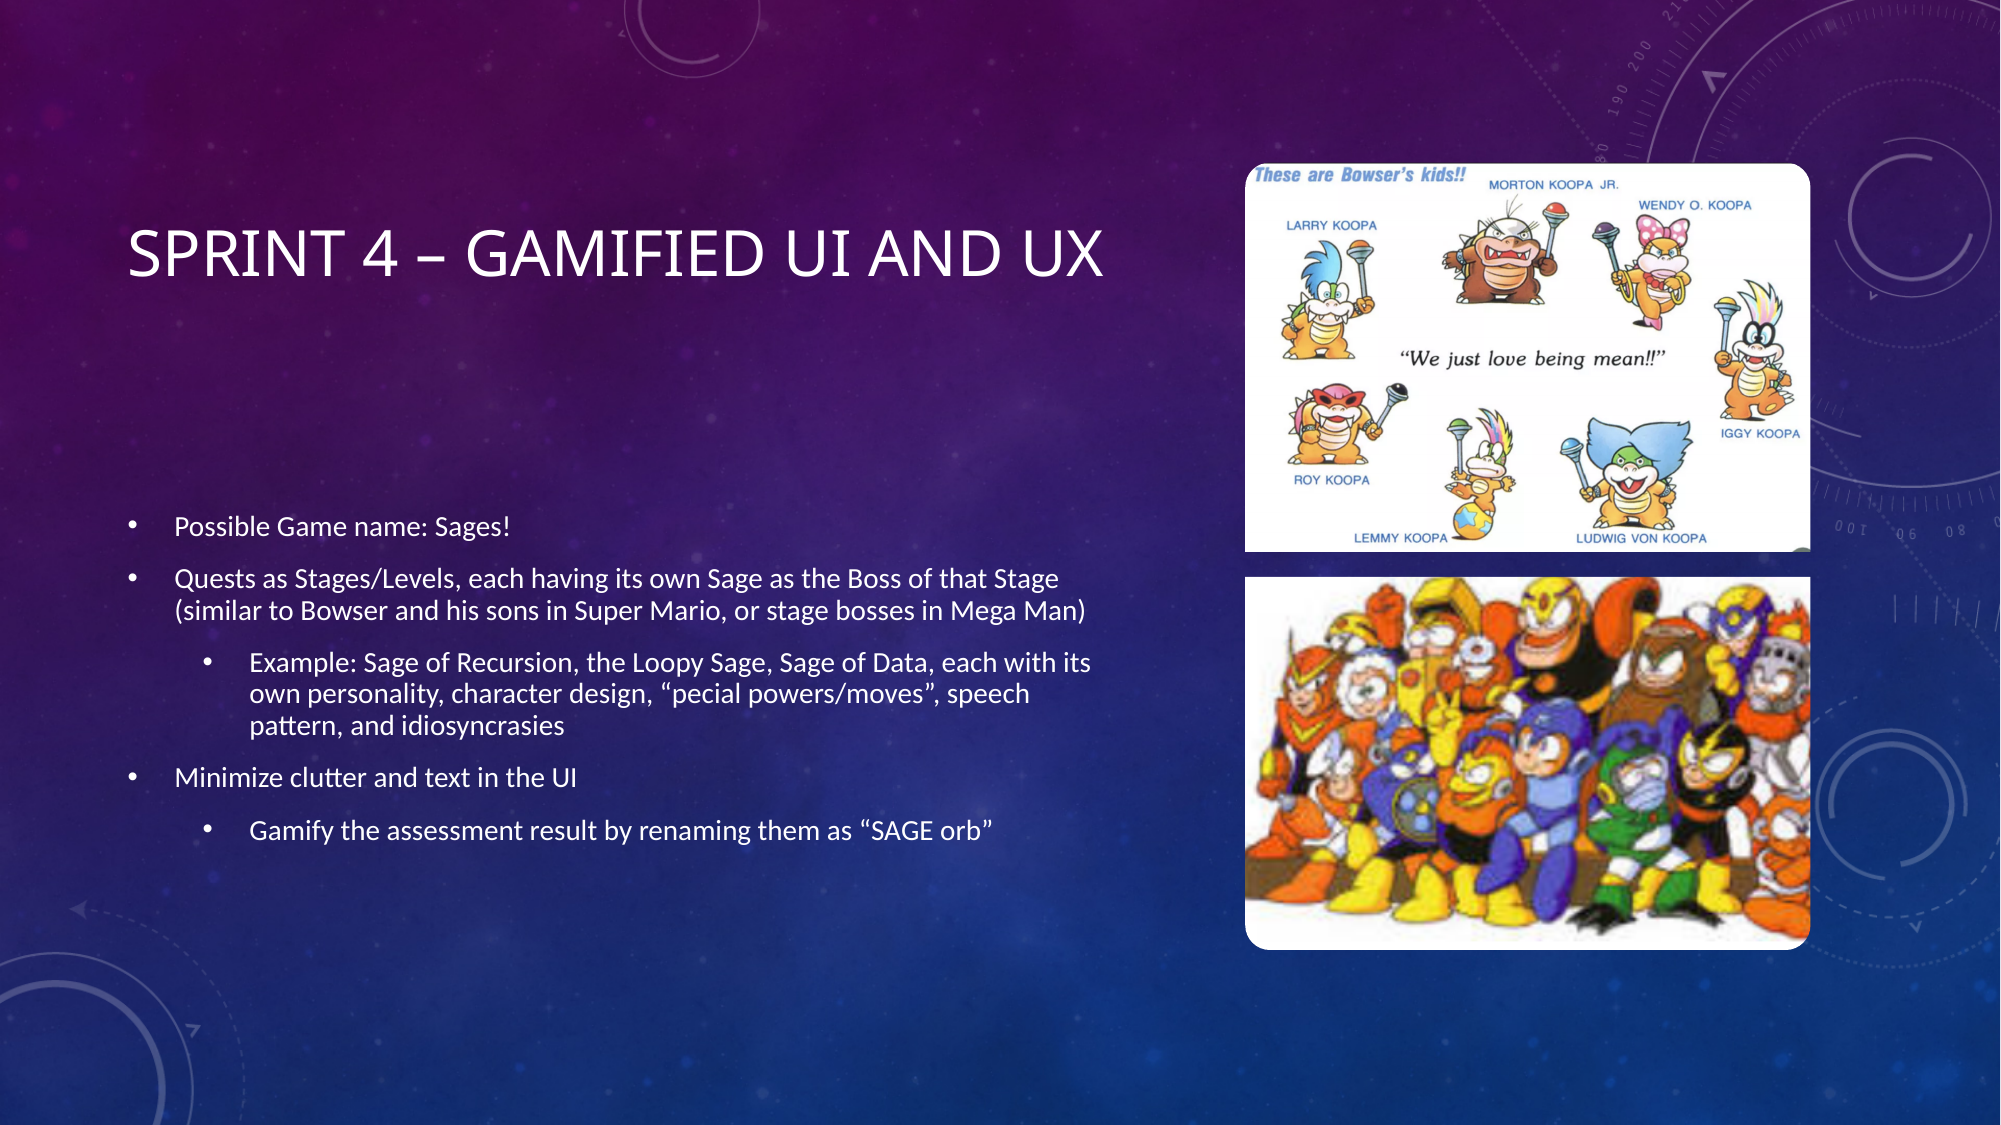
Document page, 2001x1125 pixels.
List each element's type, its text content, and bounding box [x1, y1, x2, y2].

title Sprint 4 – gamified ui and ux [112, 162, 1144, 339]
list Possible Game name: Sages! Quests as Stages/Levels, each having its own Sage as the Boss of that Stage (similar to Bowser and his sons in Super Mario, or stage bosses in Mega Man) Example: Sage of Recursion, the Loopy Sage, Sage of Data, each with its own personality, character design, “pecial powers/moves”, speech pattern, and idiosyncrasies Minimize clutter and text in the UI Gamify the assessment result by renaming them as “SAGE orb” [112, 351, 1144, 950]
picture [0, 0, 2001, 1125]
